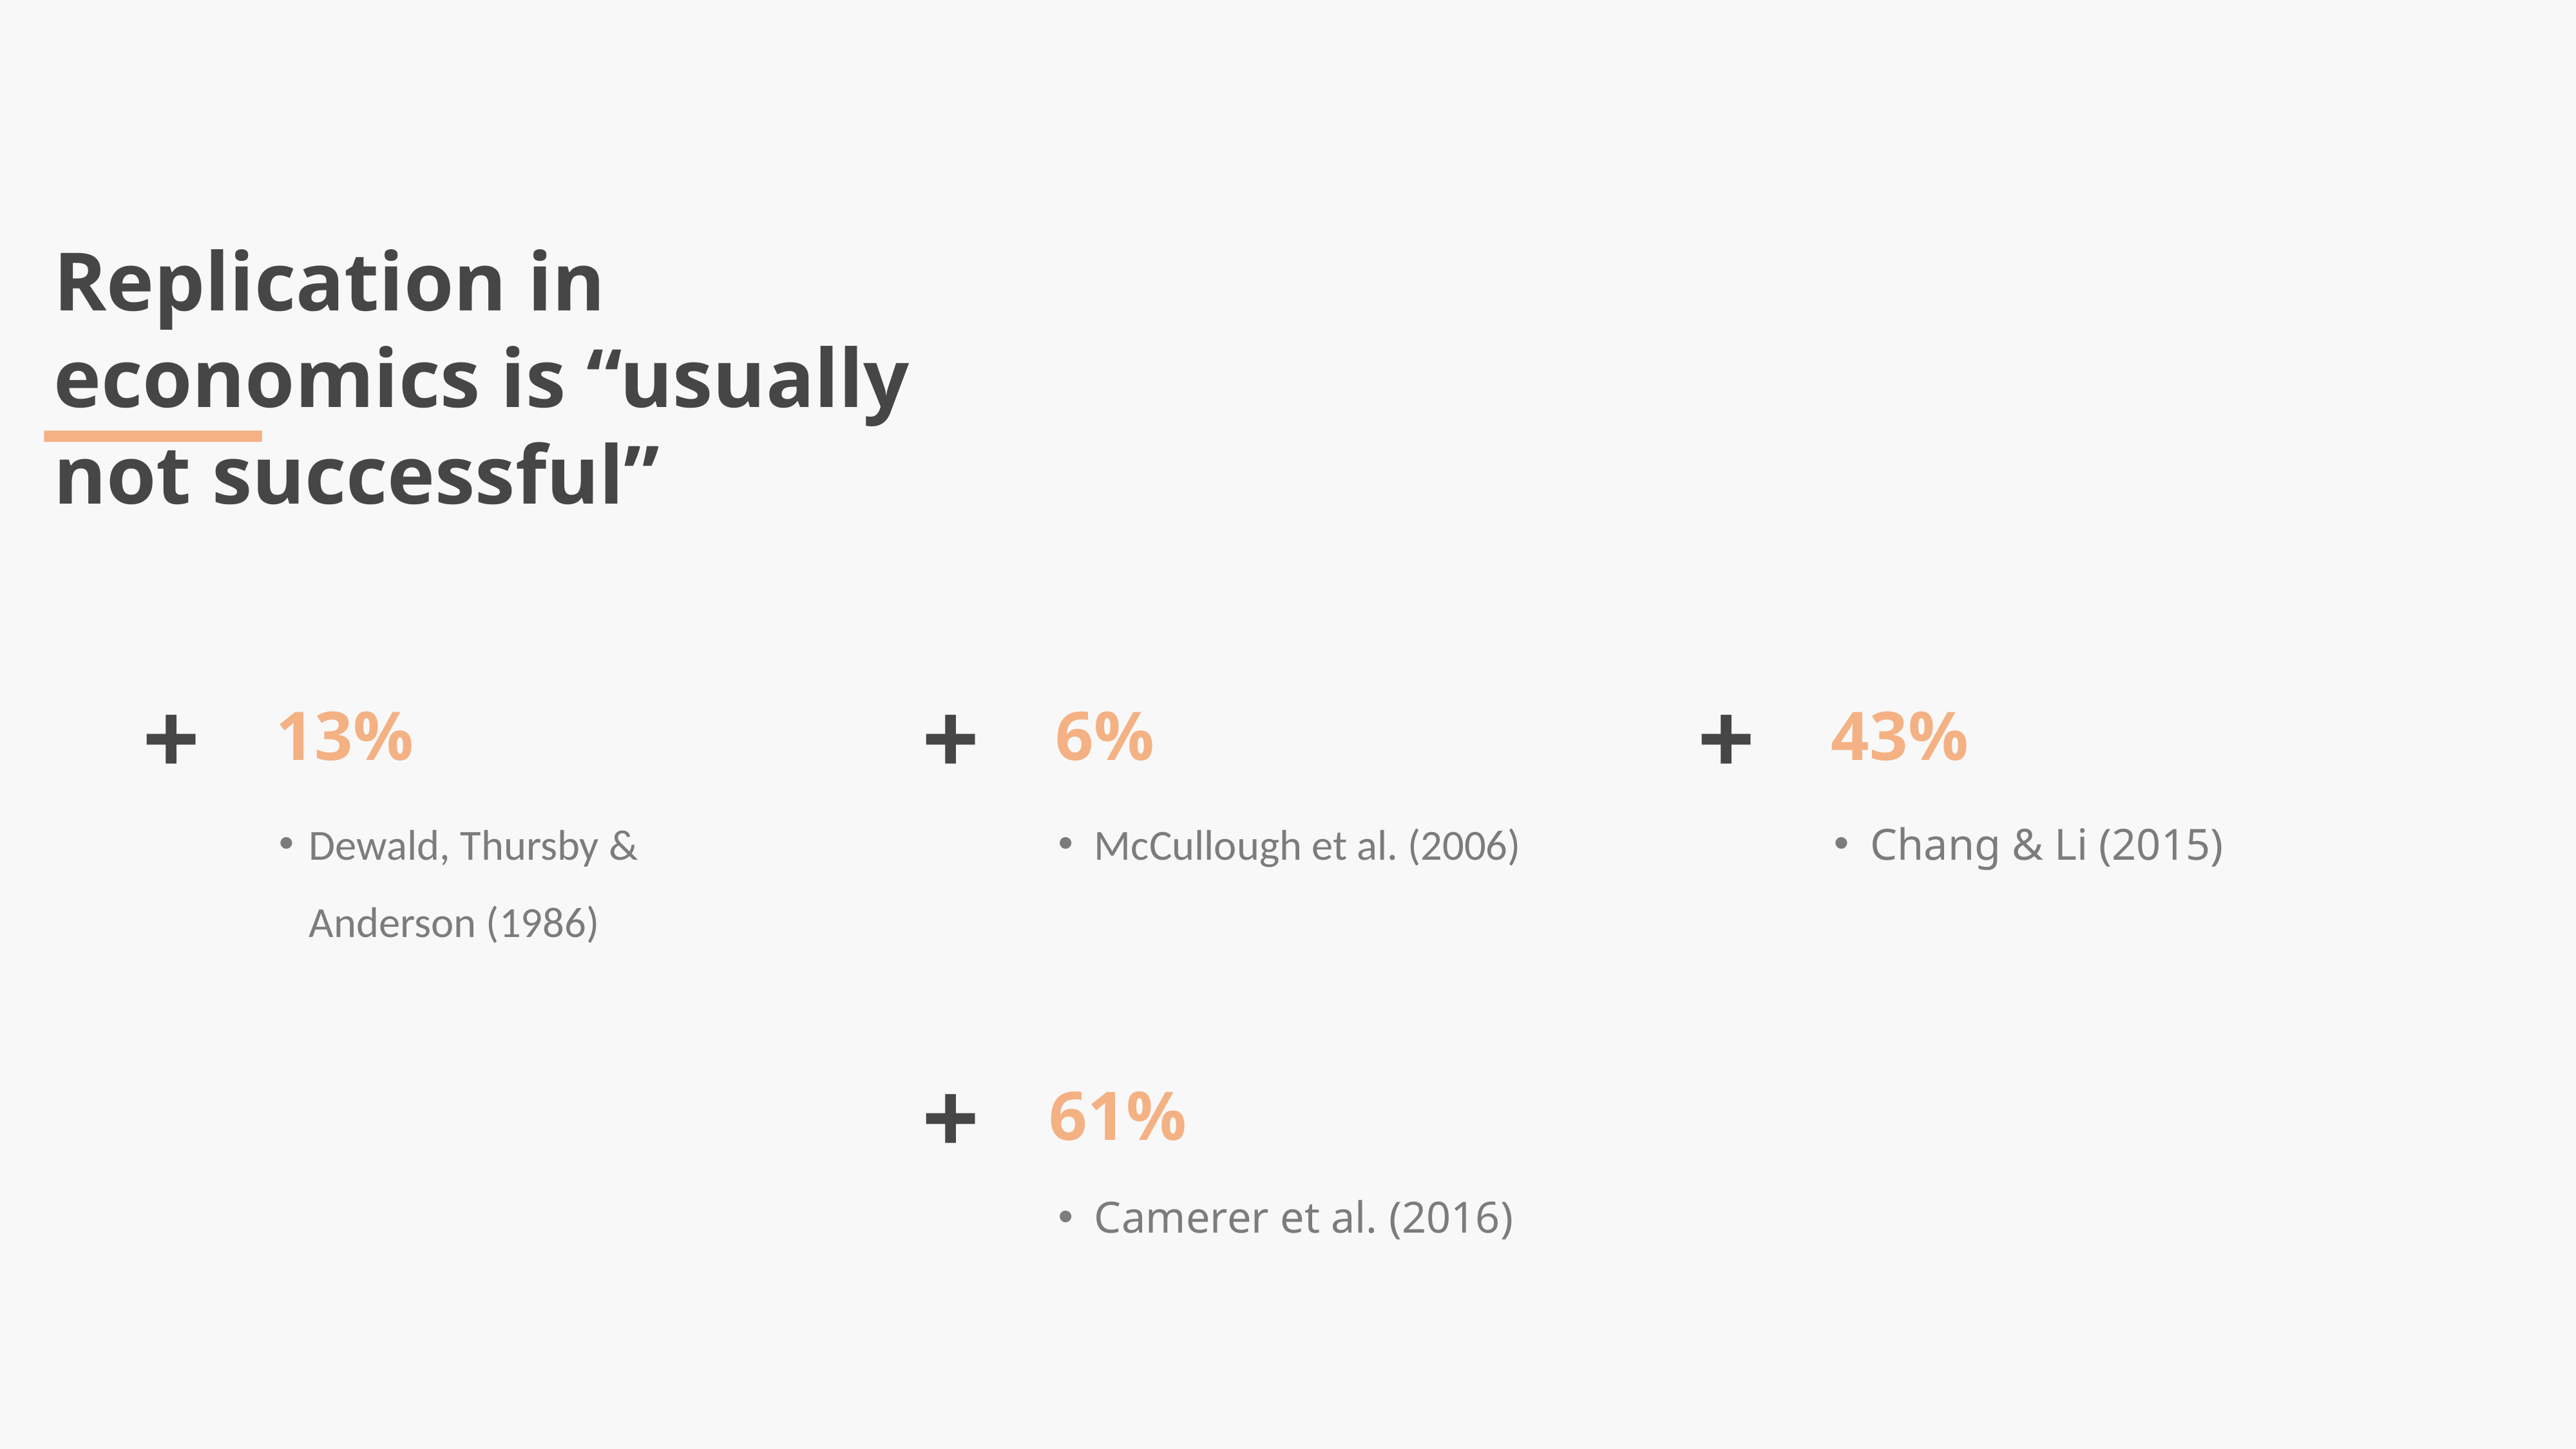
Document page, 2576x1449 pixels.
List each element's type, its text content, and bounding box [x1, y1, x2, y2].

text_box 13% [256, 659, 673, 796]
text_box 6% [1036, 659, 1612, 796]
text_box Chang & Li (2015) [1824, 786, 2339, 874]
text_box [43, 430, 263, 442]
text_box + [1448, 628, 1775, 765]
text_box 61% [1029, 1039, 1357, 1176]
text_box + [672, 628, 999, 765]
text_box + [672, 1008, 999, 1144]
text_box Replication in economics is “usually not successful” [44, 225, 1030, 526]
text_box Camerer et al. (2016) [1048, 1159, 1563, 1247]
text_box Dewald, Thursby & Anderson (1986) [269, 786, 784, 951]
text_box 43% [1811, 659, 2249, 796]
text_box McCullough et al. (2006) [1048, 786, 1563, 874]
text_box + [0, 628, 220, 765]
